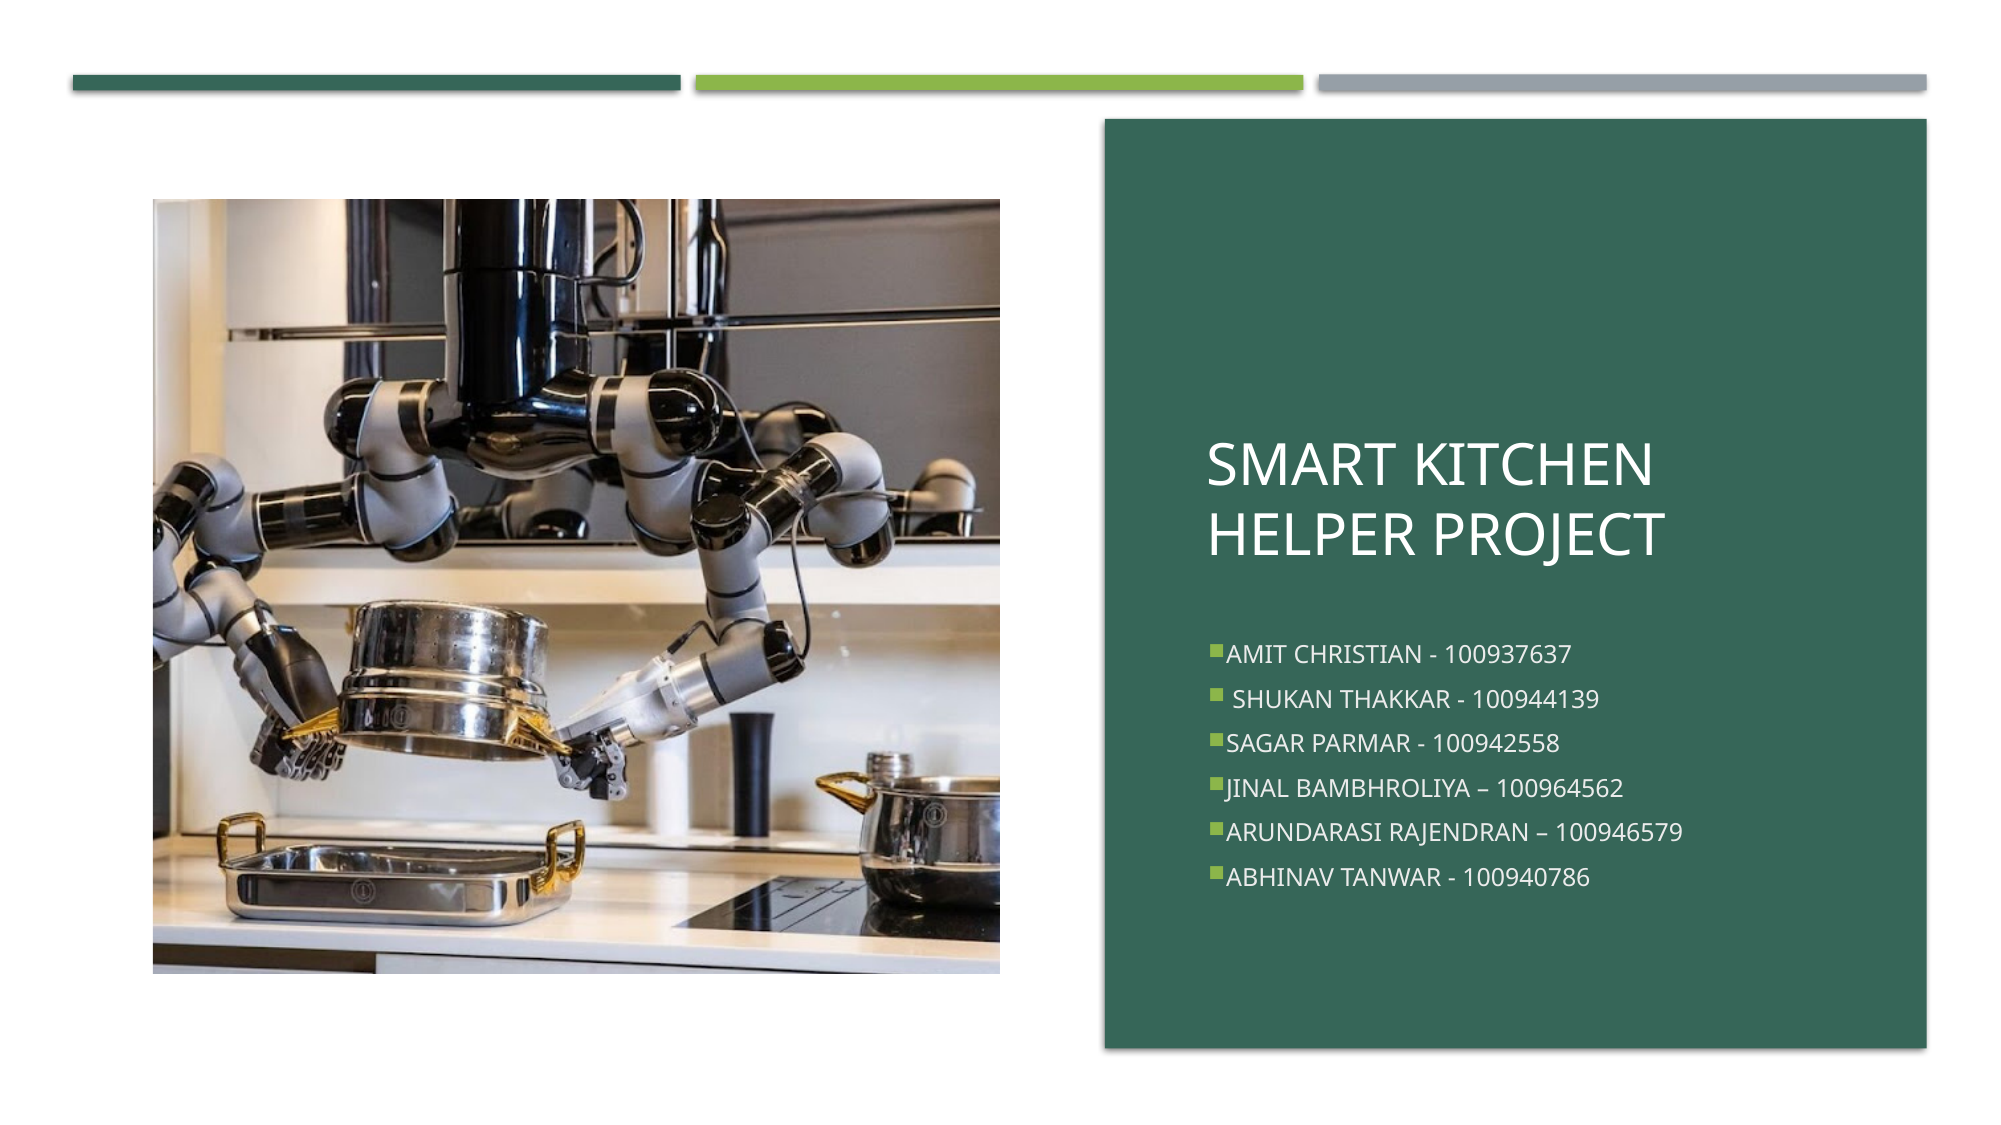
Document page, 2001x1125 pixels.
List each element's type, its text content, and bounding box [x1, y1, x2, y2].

text_box [0, 103, 2000, 1125]
picture [152, 199, 1001, 975]
subtitle Amit Christian - 100937637 Shukan Thakkar - 100944139 Sagar Parmar - 100942558 Jinal Bambhroliya – 100964562 Arundarasi Rajendran – 100946579 Abhinav Tanwar - 100940786 [1192, 634, 1868, 977]
title Smart Kitchen Helper Project [1191, 232, 1867, 575]
text_box [1104, 118, 1928, 1049]
